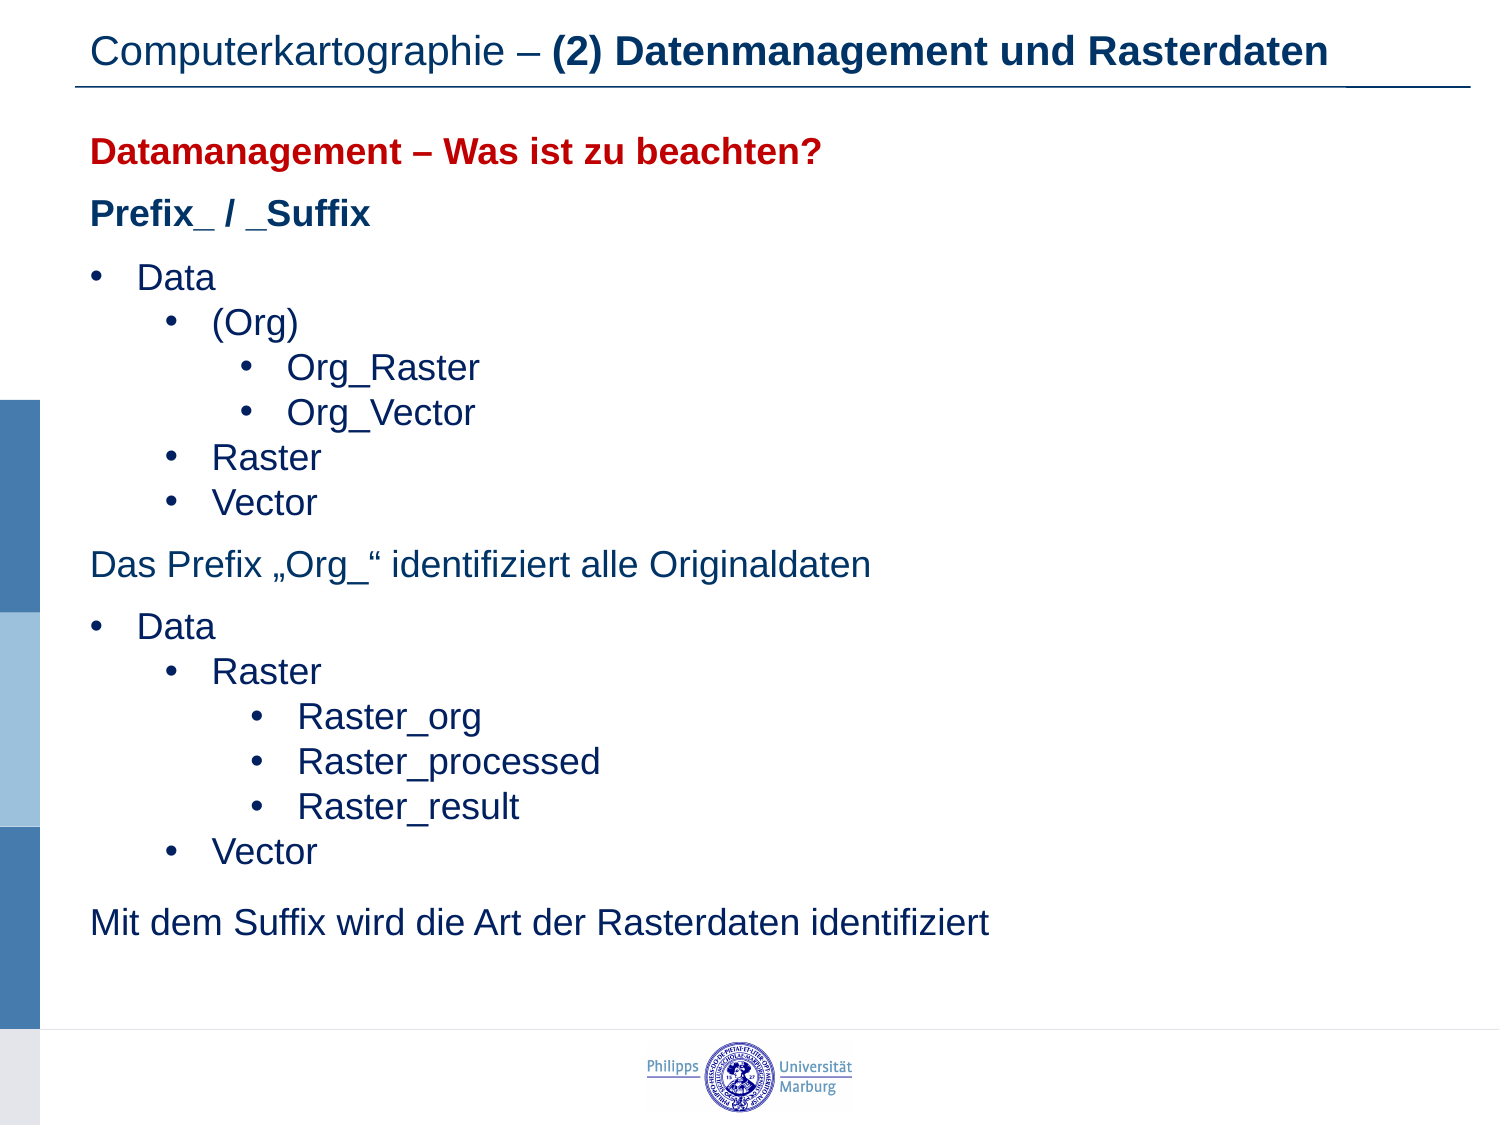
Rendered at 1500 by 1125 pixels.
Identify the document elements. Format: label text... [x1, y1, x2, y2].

text_box Computerkartographie – (2) Datenmanagement und Rasterdaten [74, 7, 1425, 90]
text_box Prefix_ / _Suffix [74, 181, 1471, 242]
text_box Mit dem Suffix wird die Art der Rasterdaten identifiziert [75, 890, 1191, 951]
picture [646, 1041, 853, 1113]
text_box Data (Org) Org_Raster Org_Vector Raster Vector [75, 245, 1046, 531]
text_box Das Prefix „Org_“ identifiziert alle Originaldaten [74, 532, 1471, 592]
text_box Datamanagement – Was ist zu beachten? [74, 119, 1471, 180]
text_box Data Raster Raster_org Raster_processed Raster_result Vector [74, 595, 1471, 880]
